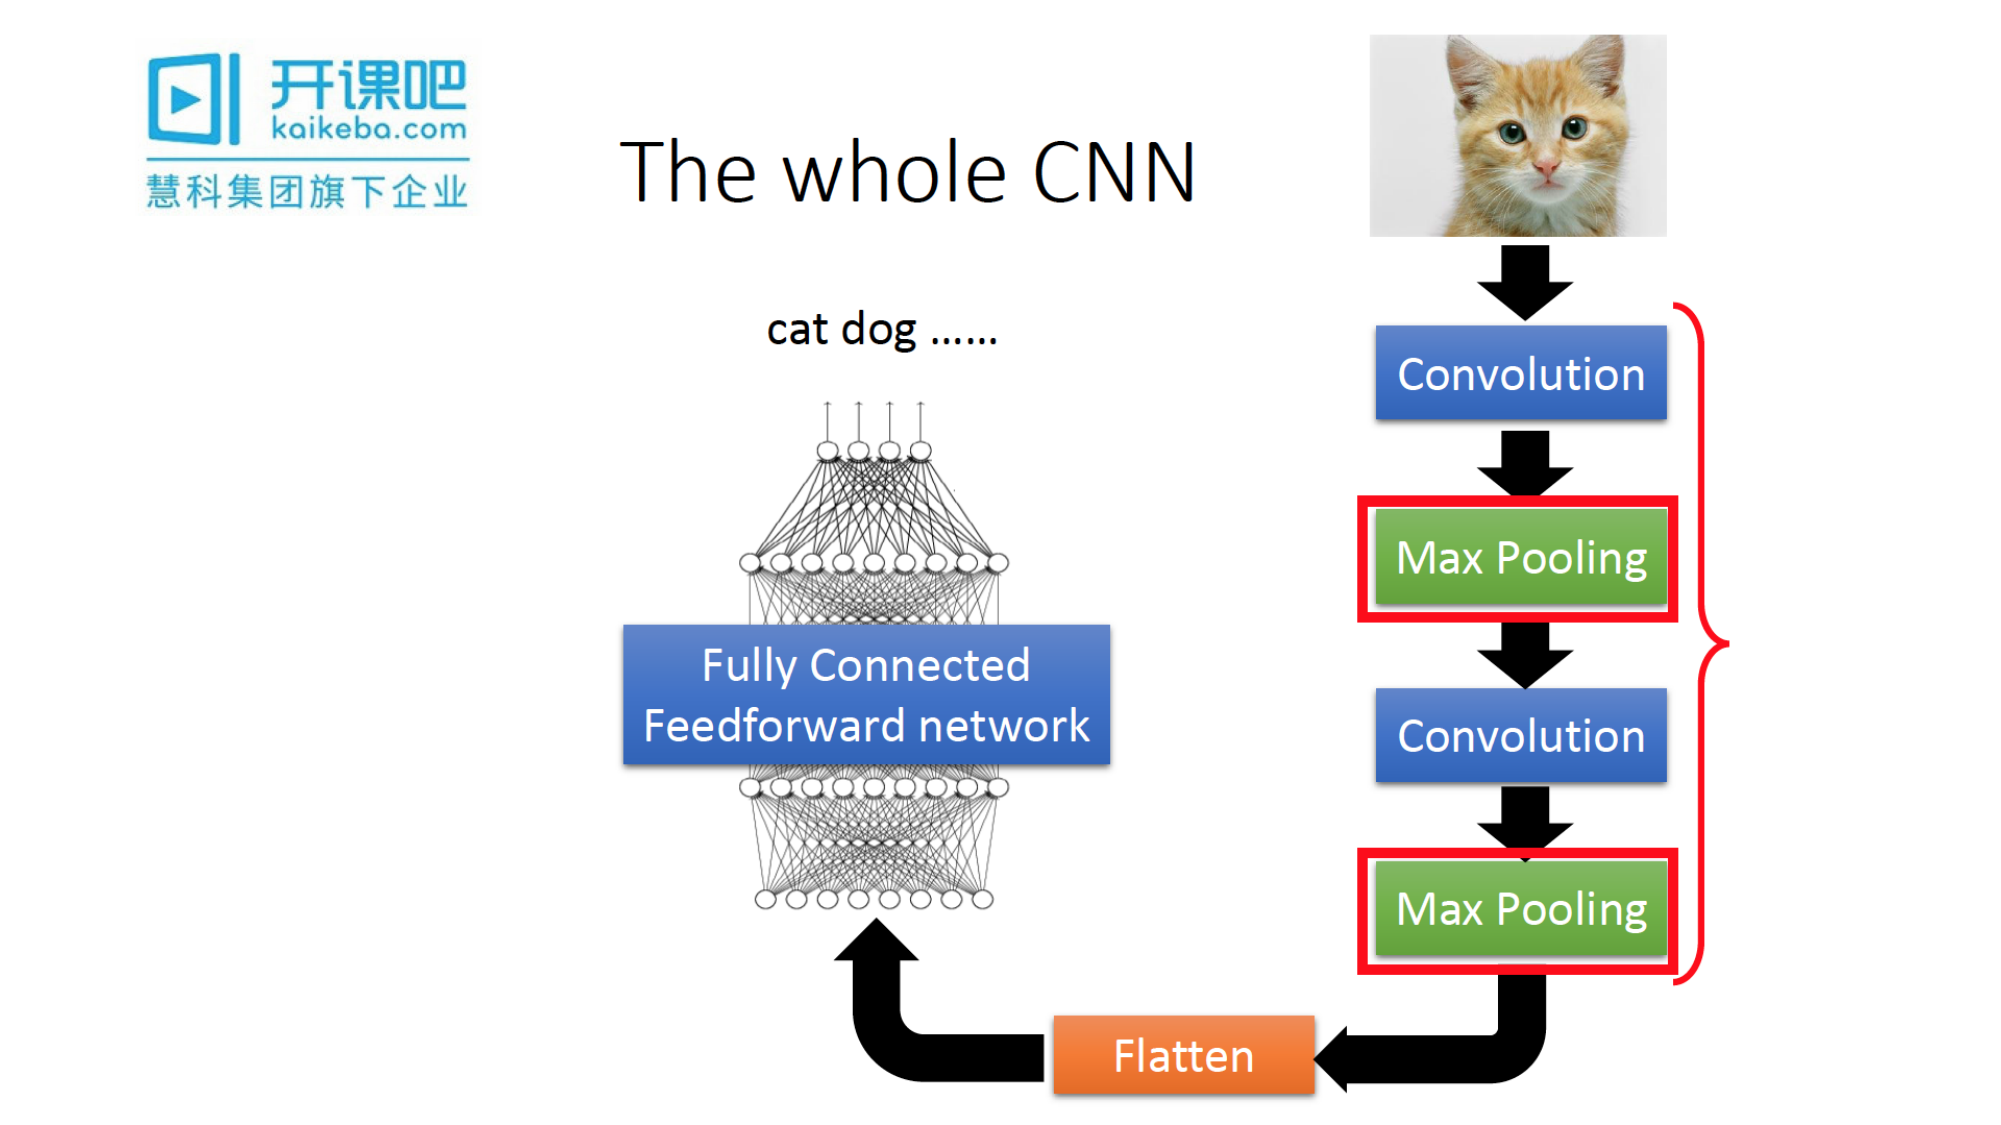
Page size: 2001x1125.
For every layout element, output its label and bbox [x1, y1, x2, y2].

picture [135, 38, 496, 216]
picture [515, 18, 1743, 1125]
